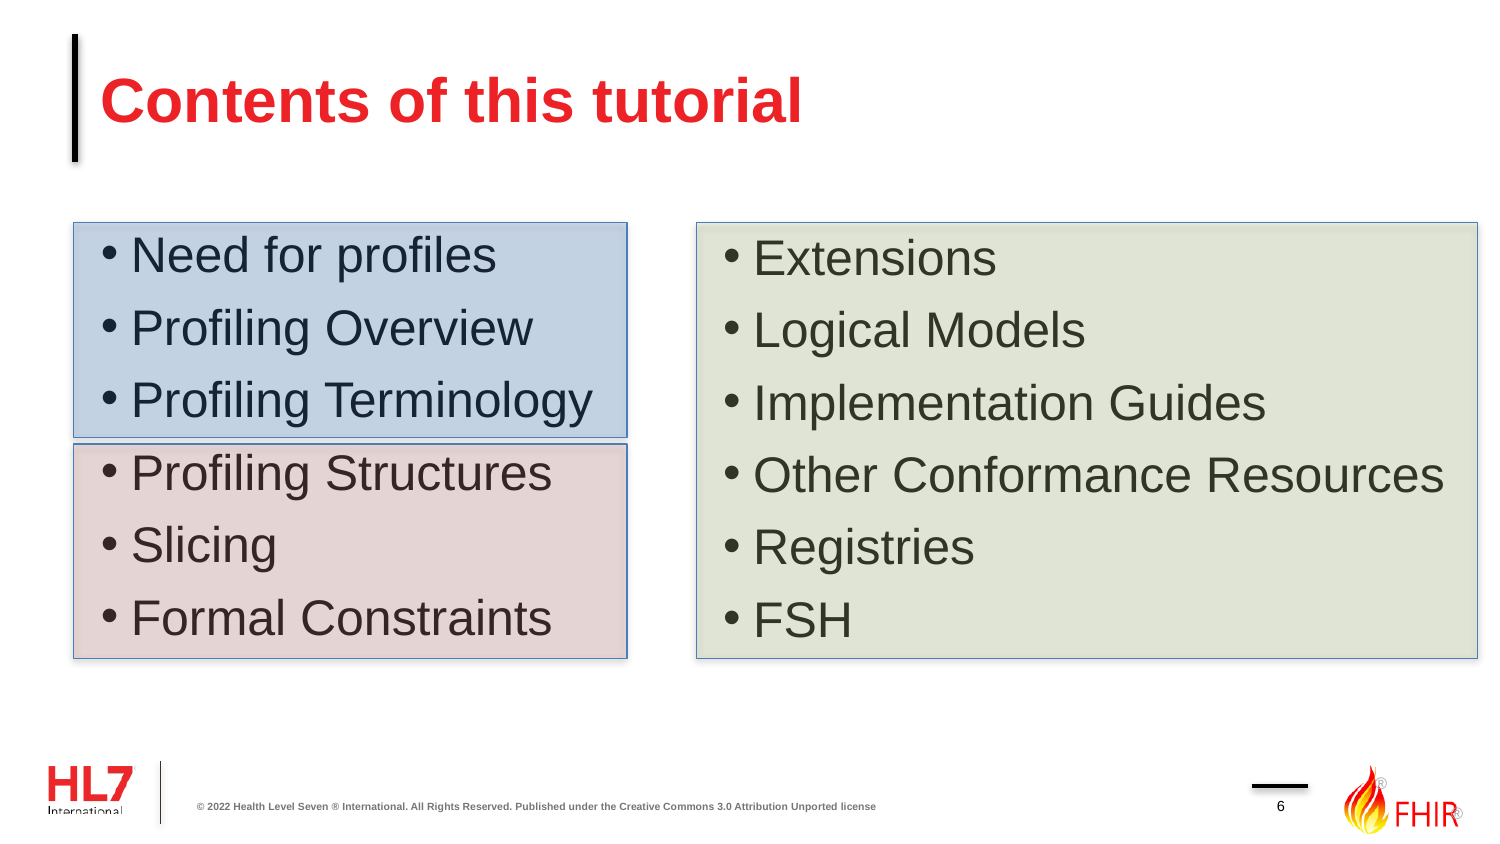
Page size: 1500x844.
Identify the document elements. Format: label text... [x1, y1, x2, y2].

text_box [73, 443, 628, 659]
title Contents of this tutorial [100, 33, 1451, 163]
slide_number 6 [1258, 786, 1304, 814]
footer © 2022 Health Level Seven ® International. All Rights Reserved. Published under the Creative Commons 3.0 Attribution Unported license [196, 786, 941, 813]
list Extensions Logical Models Implementation Guides Other Conformance Resources Registries FSH [723, 225, 1500, 694]
picture [1339, 760, 1463, 837]
text_box [73, 222, 628, 438]
list Need for profiles Profiling Overview Profiling Terminology Profiling Structures Slicing Formal Constraints [100, 222, 1451, 731]
text_box [696, 222, 1478, 659]
